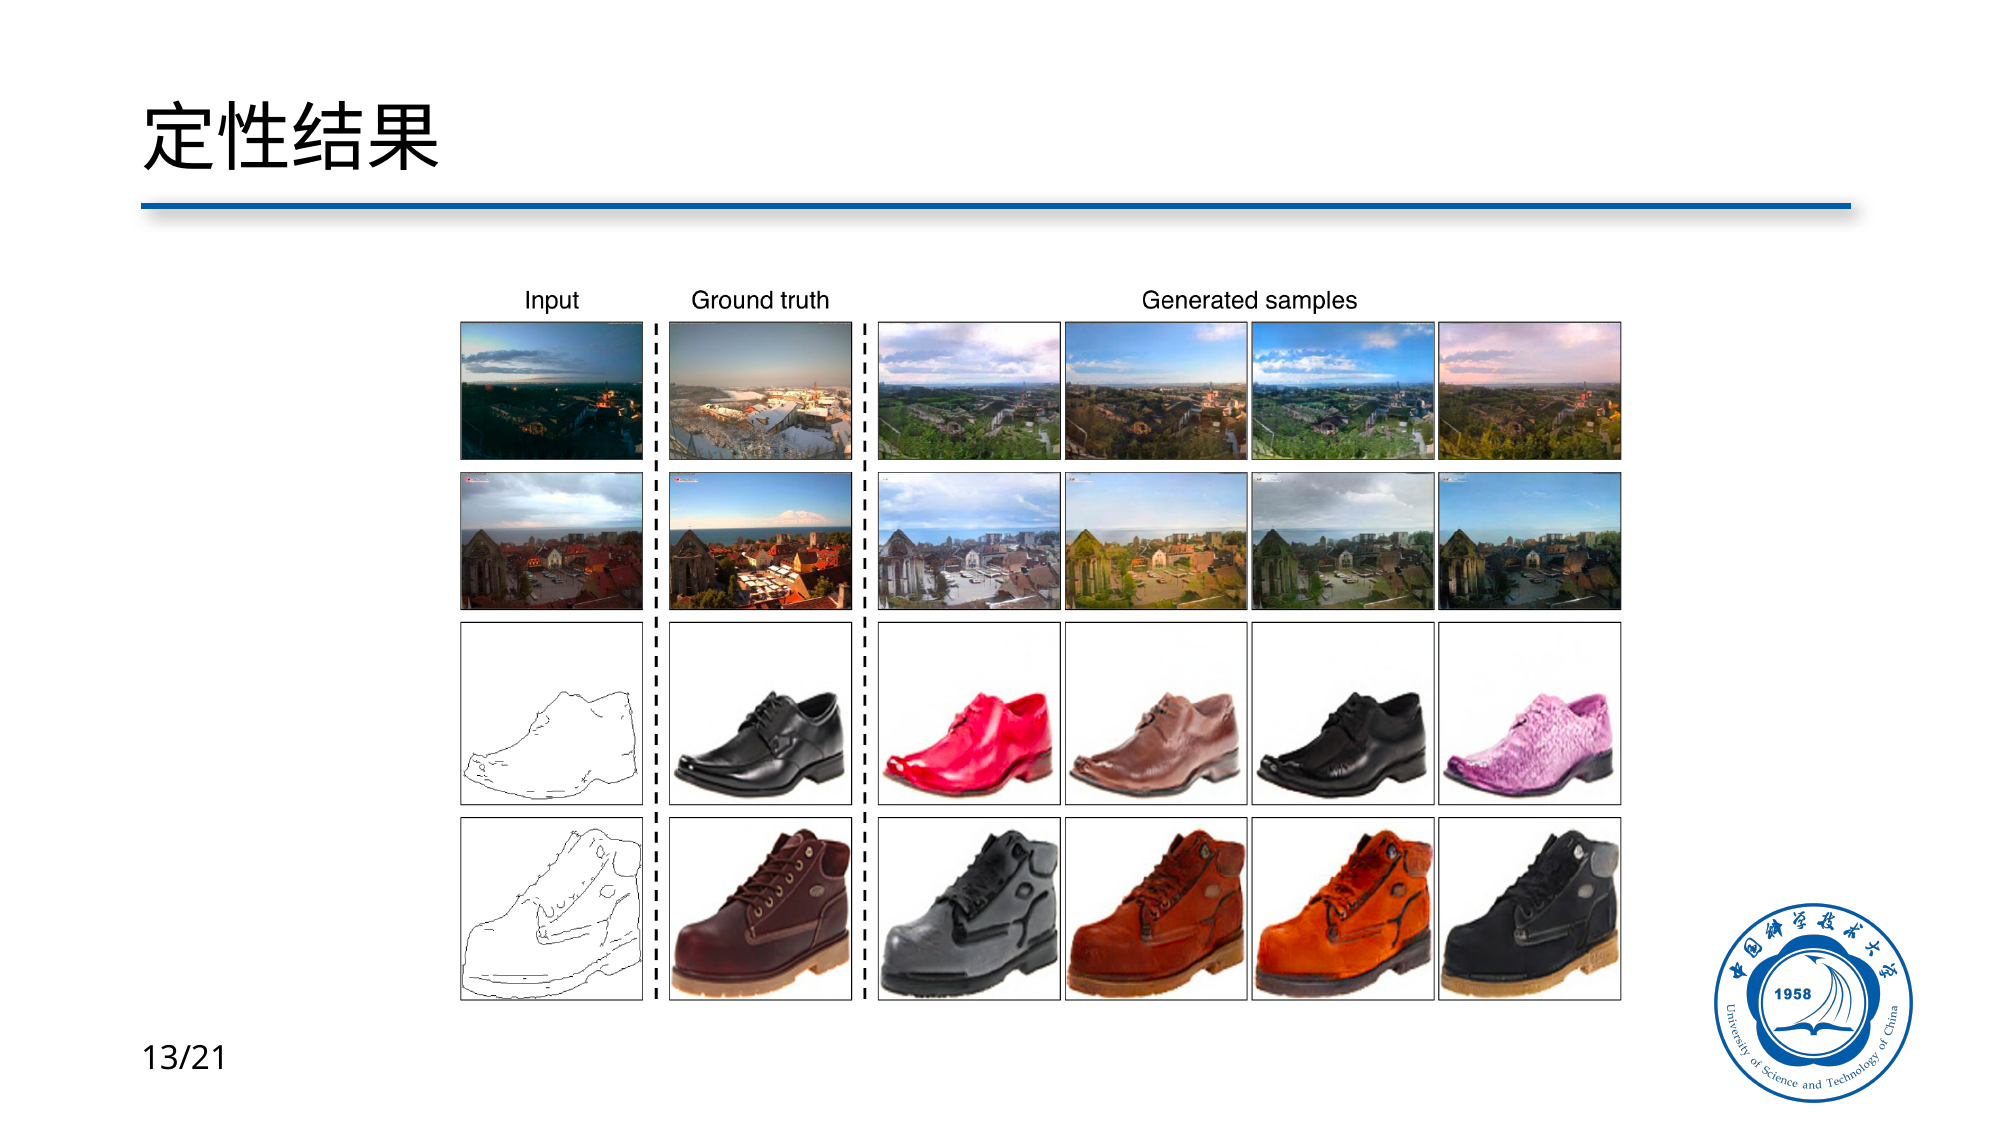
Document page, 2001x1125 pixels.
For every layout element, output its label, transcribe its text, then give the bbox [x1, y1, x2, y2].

title 定性结果 [126, 32, 1852, 250]
picture [1710, 899, 1917, 1107]
picture [407, 272, 1668, 1006]
slide_number 13/21 [126, 1028, 577, 1089]
